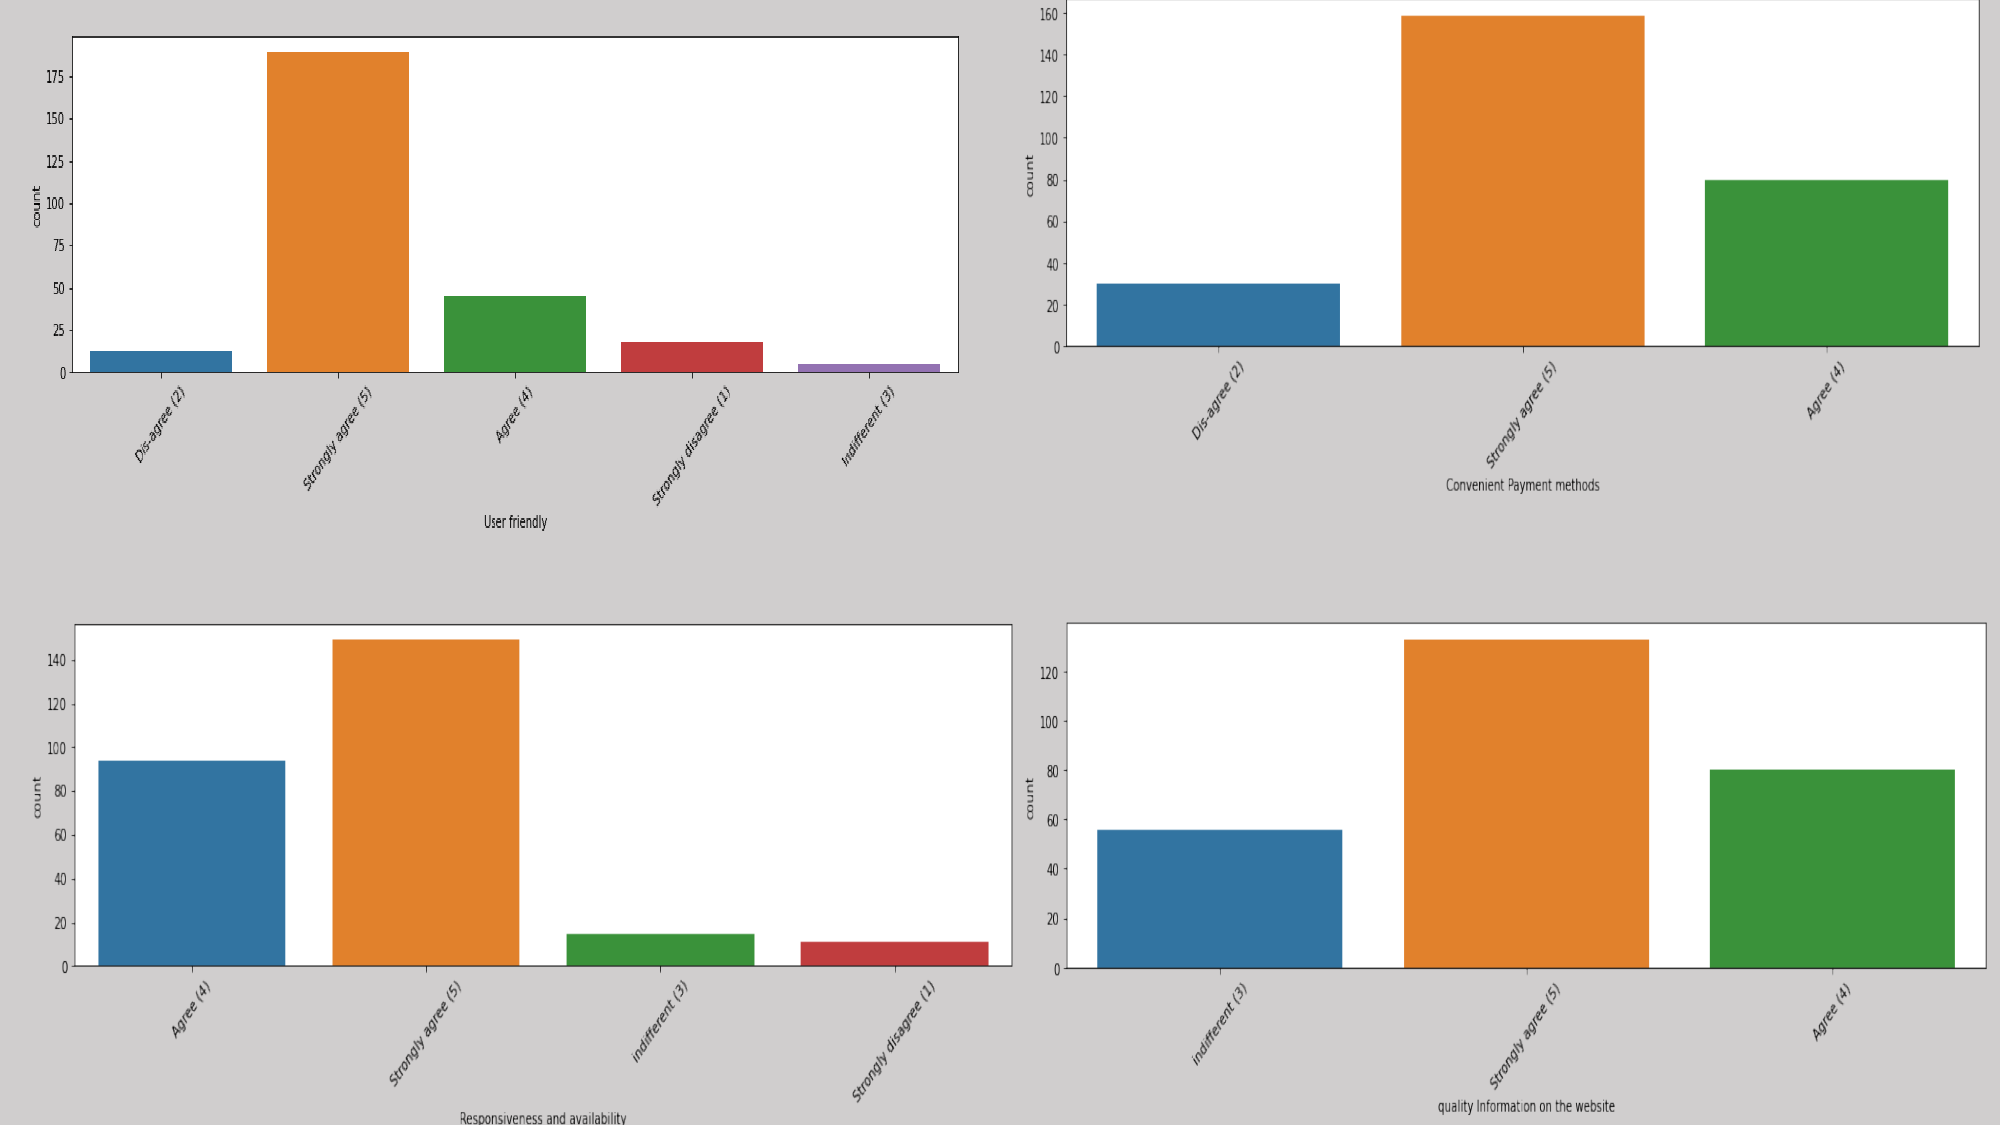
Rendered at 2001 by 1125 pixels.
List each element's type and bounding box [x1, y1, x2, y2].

picture [25, 26, 964, 542]
picture [25, 613, 1993, 1125]
picture [1018, 0, 1986, 504]
